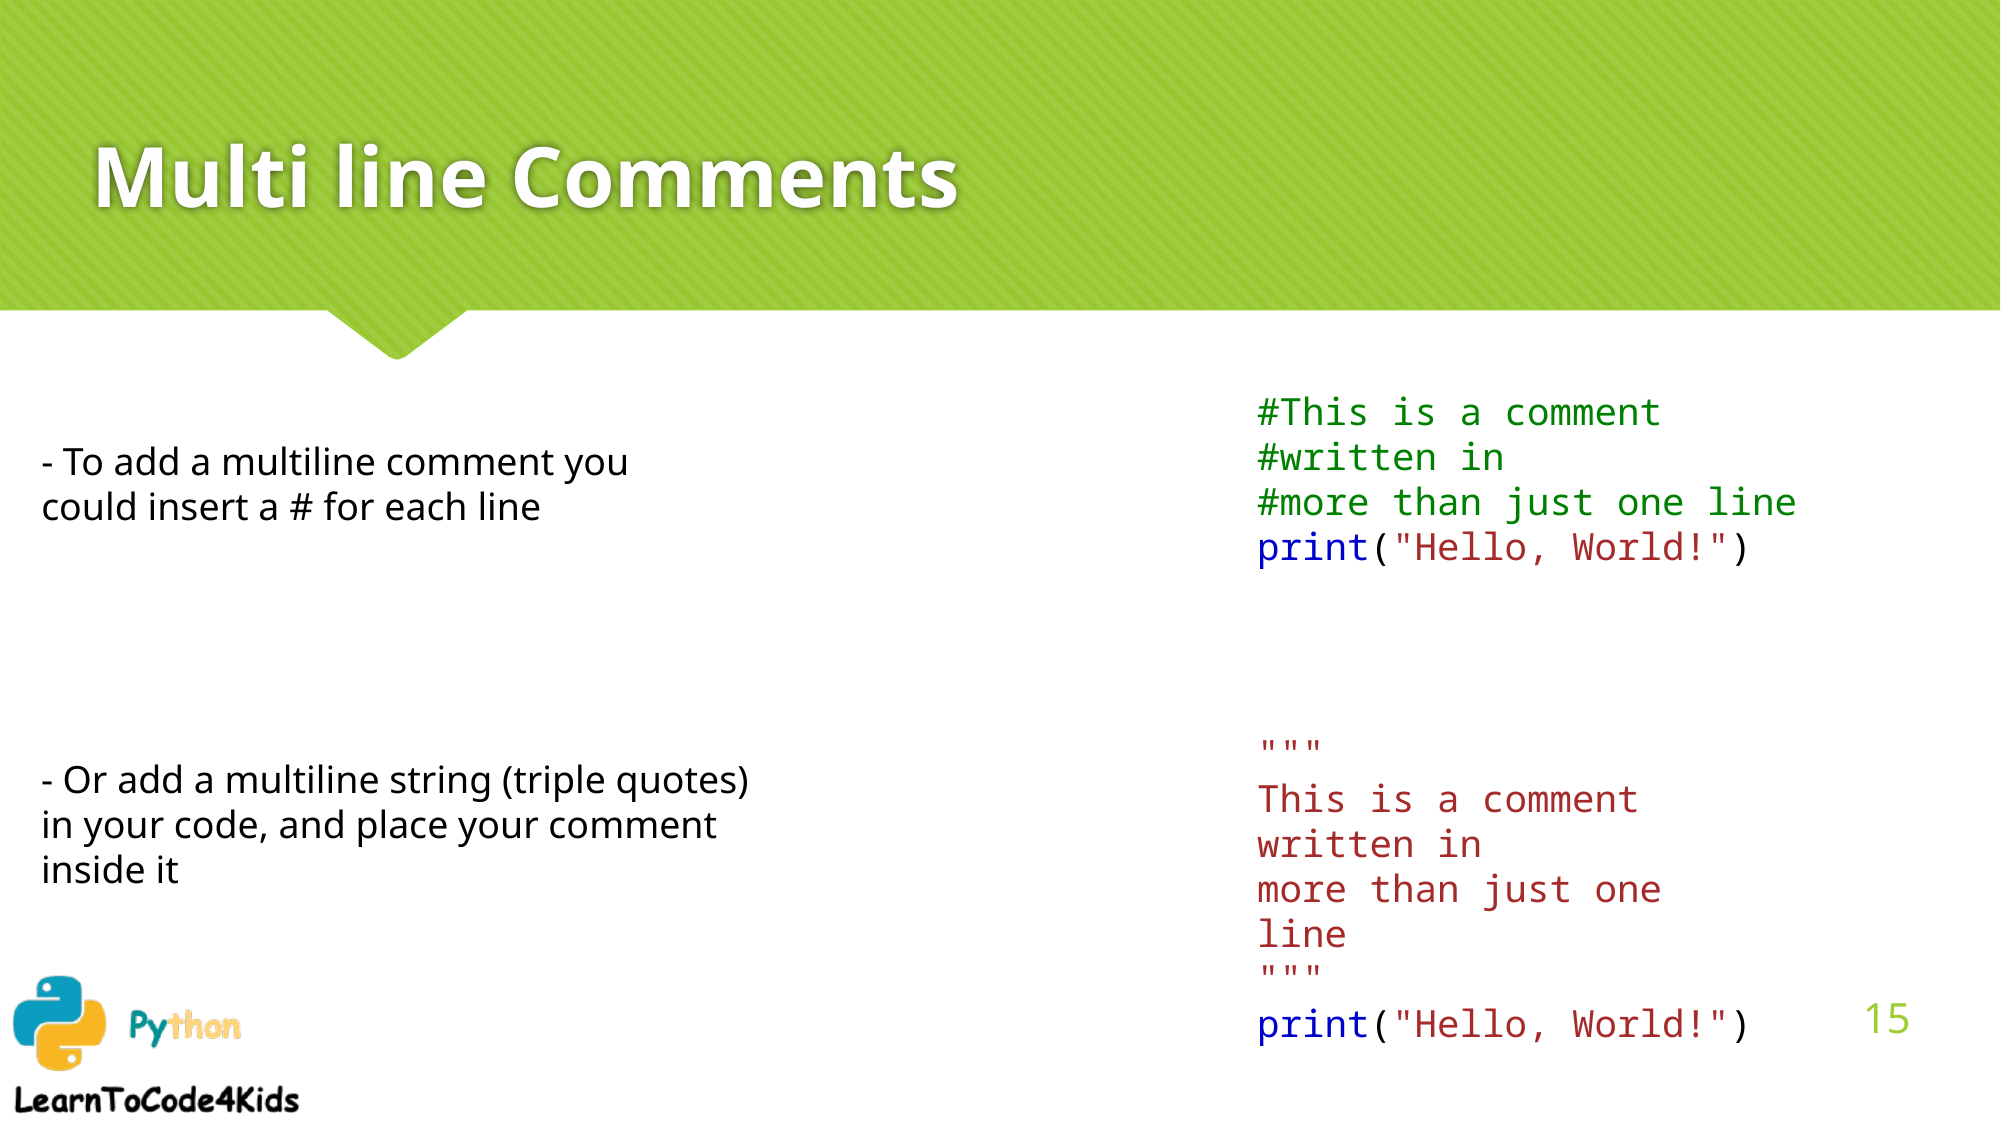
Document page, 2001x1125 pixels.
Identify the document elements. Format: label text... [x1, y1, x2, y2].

title Multi line Comments [76, 72, 1811, 232]
text_box - To add a multiline comment you could insert a # for each line [26, 430, 696, 536]
text_box """ This is a comment written in more than just one line """ print("Hello, World!") [1242, 722, 1790, 1053]
picture [0, 968, 314, 1125]
text_box #This is a comment #written in #more than just one line print("Hello, World!") [1242, 380, 1857, 576]
text_box - Or add a multiline string (triple quotes) in your code, and place your comment inside it [26, 749, 792, 899]
slide_number 15 [1790, 970, 1926, 1051]
